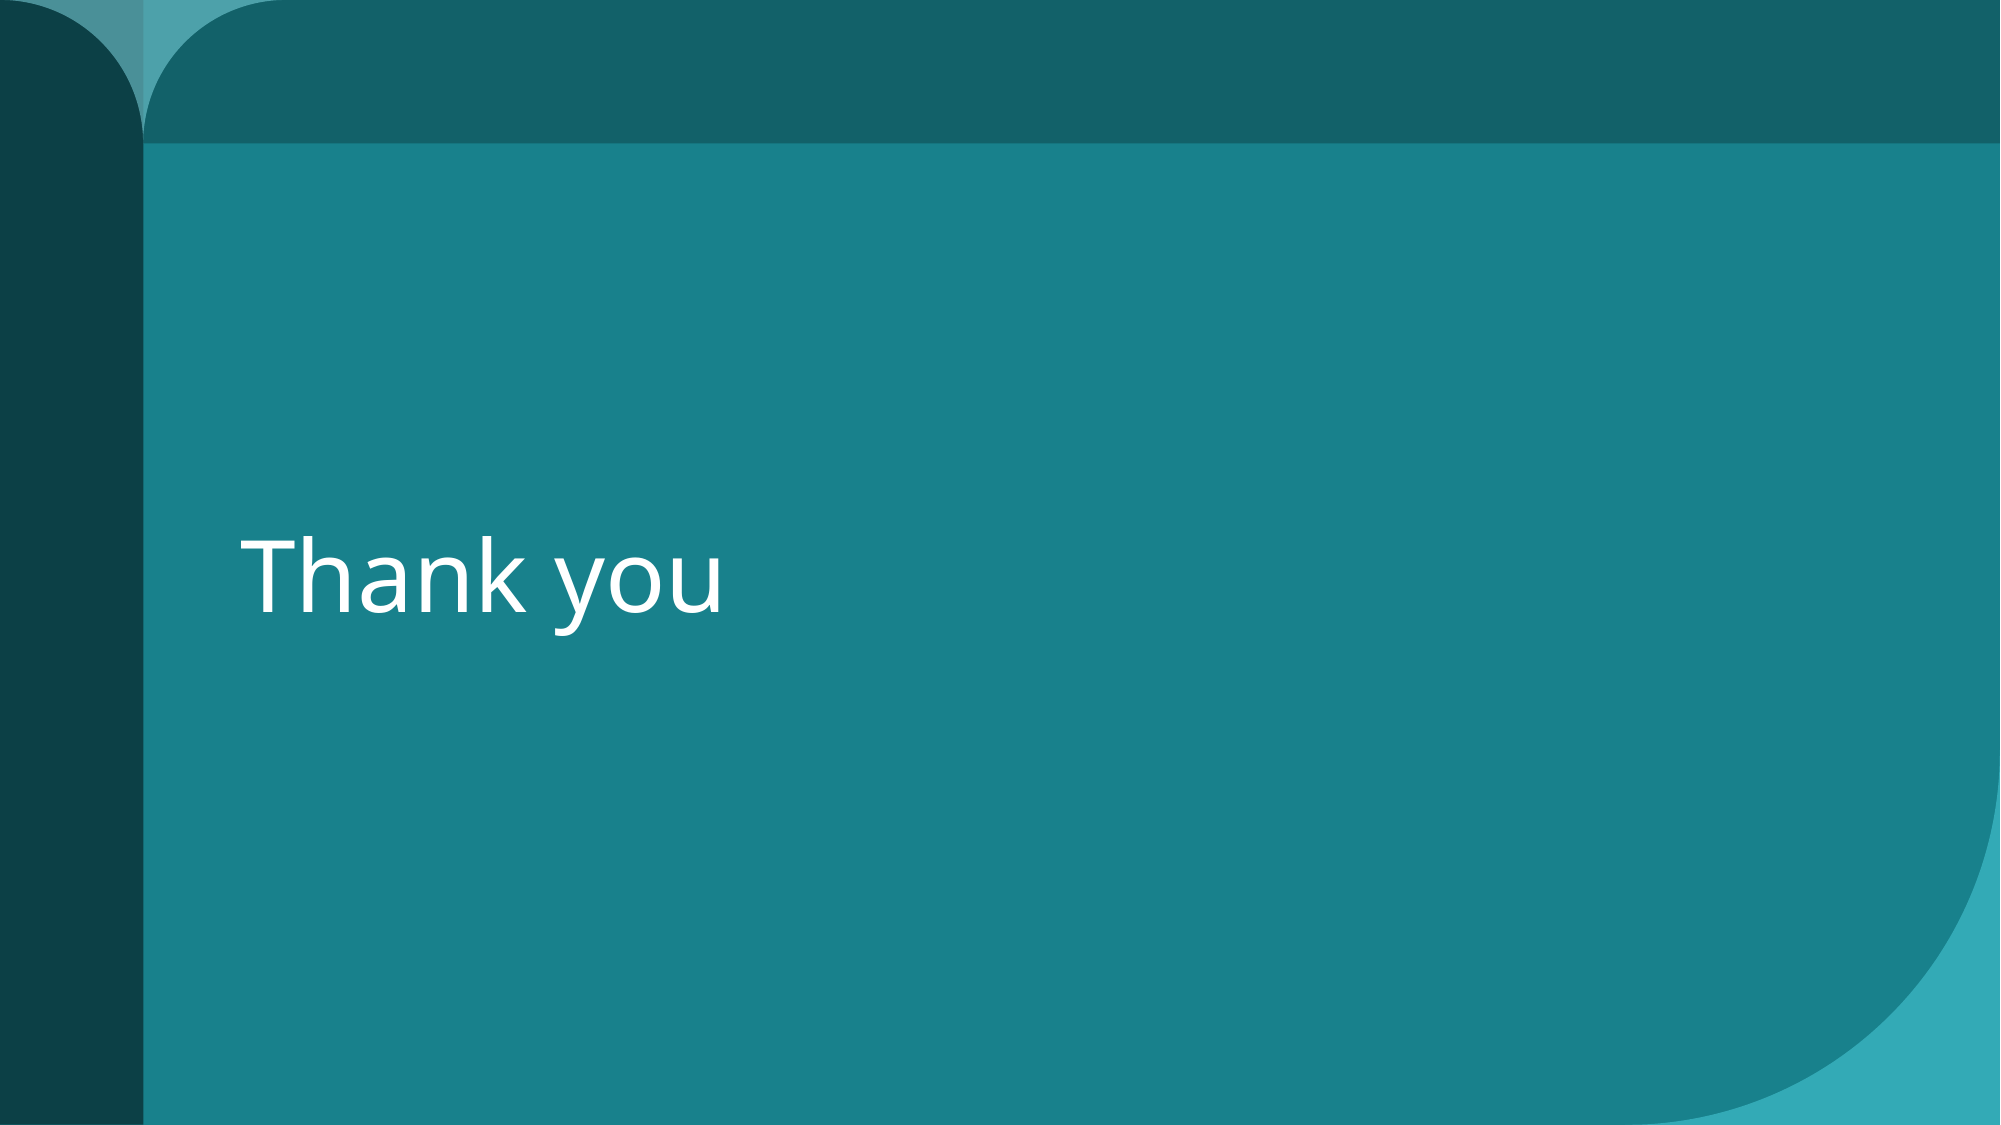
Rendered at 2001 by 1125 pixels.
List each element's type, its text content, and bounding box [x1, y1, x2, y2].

title Thank you [225, 178, 980, 982]
